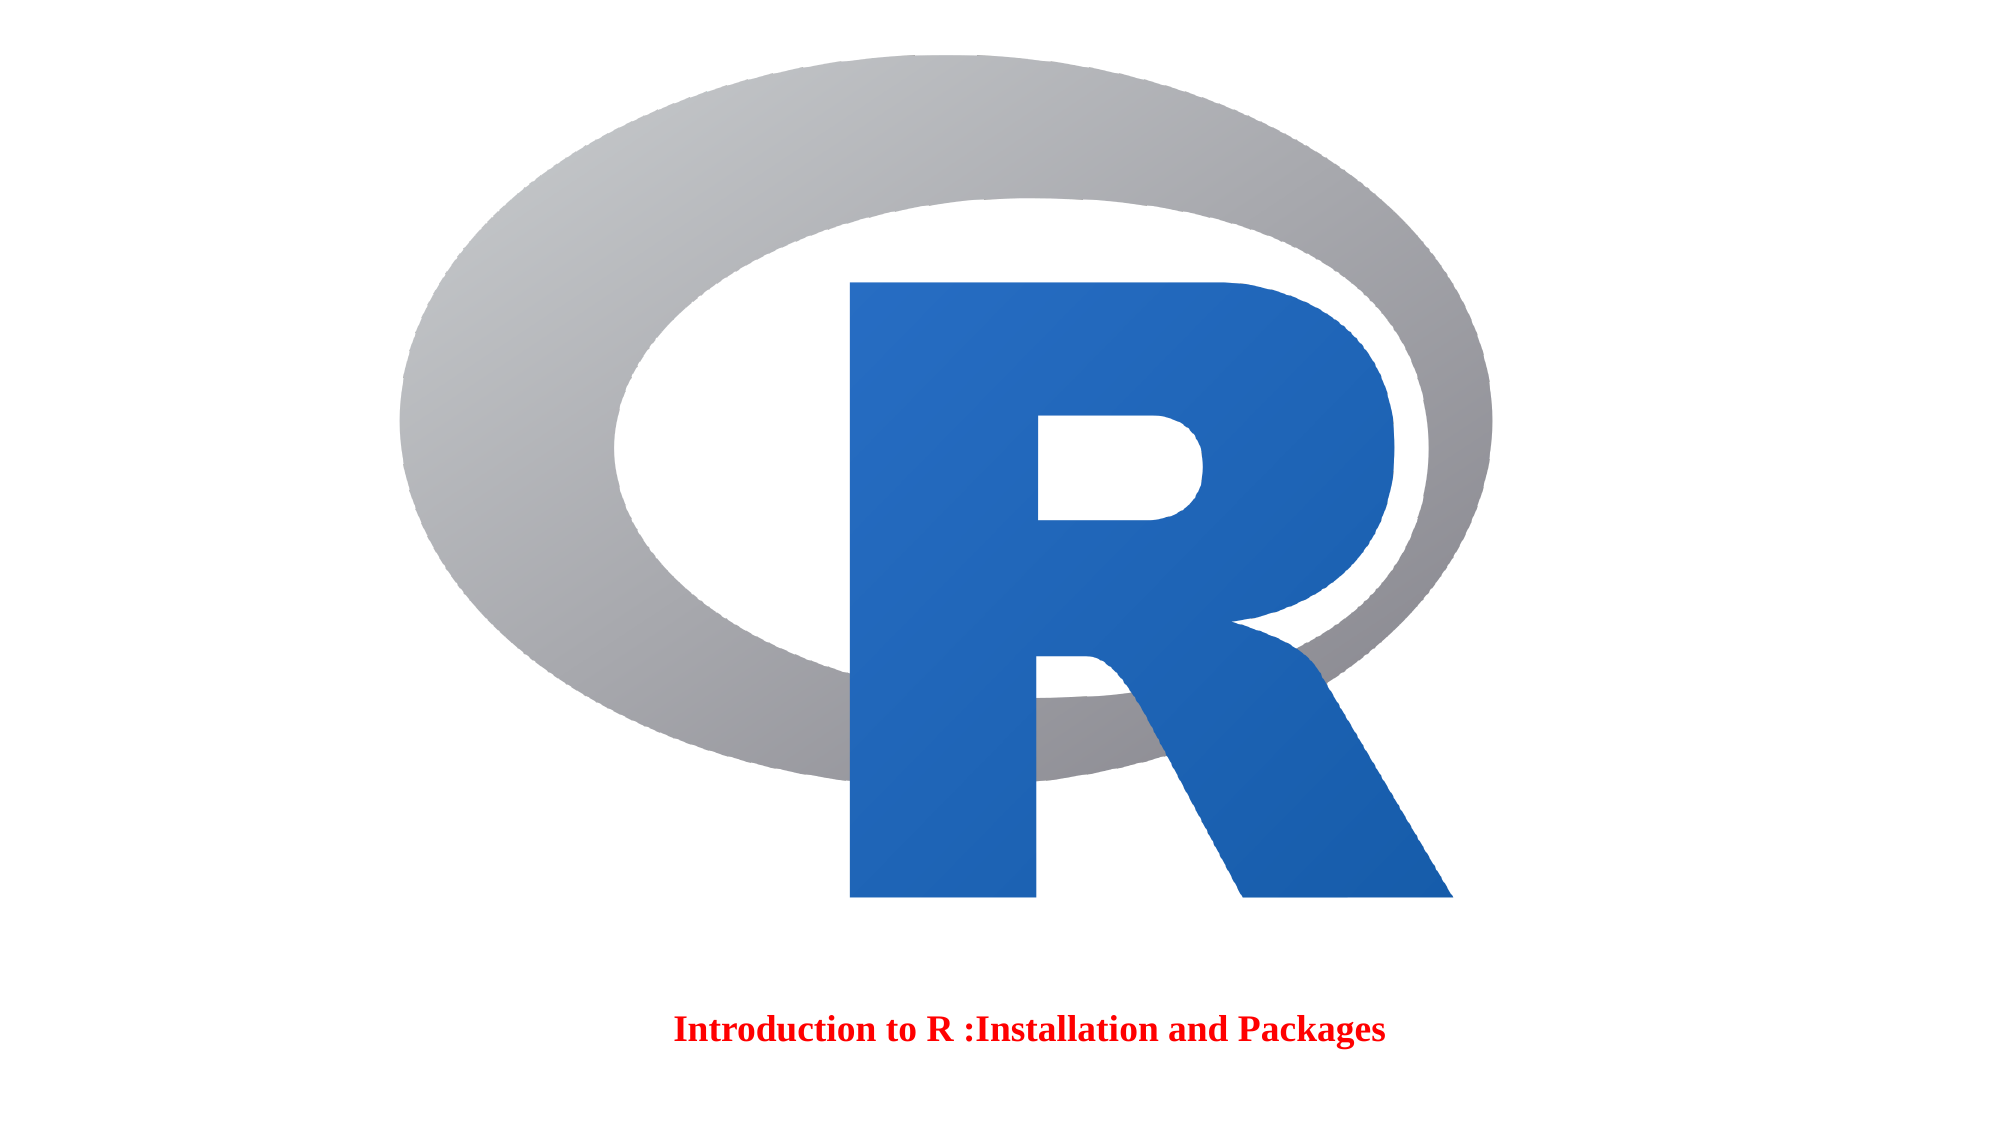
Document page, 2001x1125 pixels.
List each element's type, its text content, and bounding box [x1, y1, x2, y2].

picture [398, 50, 1495, 900]
text_box Introduction to R :Installation and Packages [658, 996, 1402, 1056]
